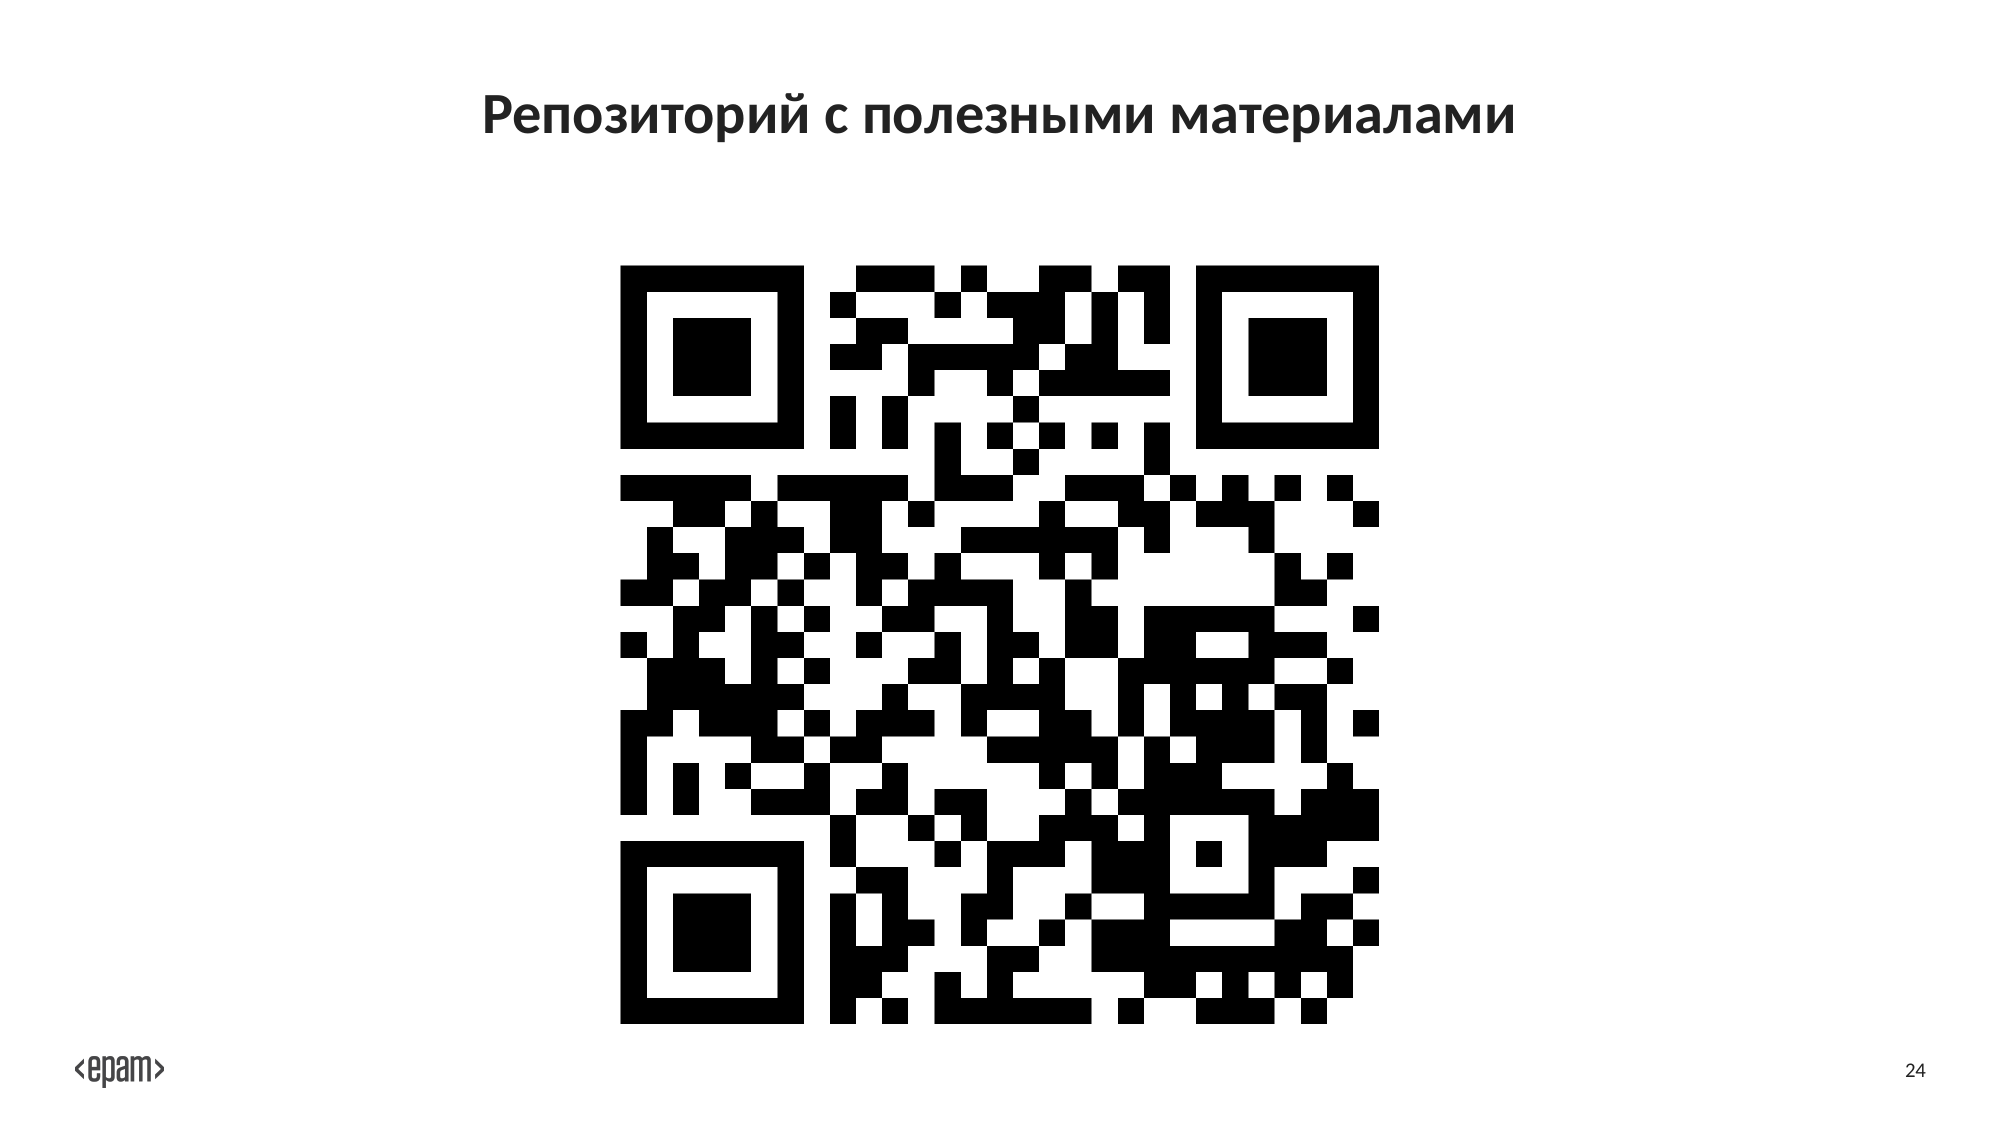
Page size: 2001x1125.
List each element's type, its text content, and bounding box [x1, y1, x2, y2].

title Репозиторий с полезными материалами [75, 75, 1925, 150]
picture [75, 1056, 164, 1088]
picture [594, 239, 1405, 1050]
